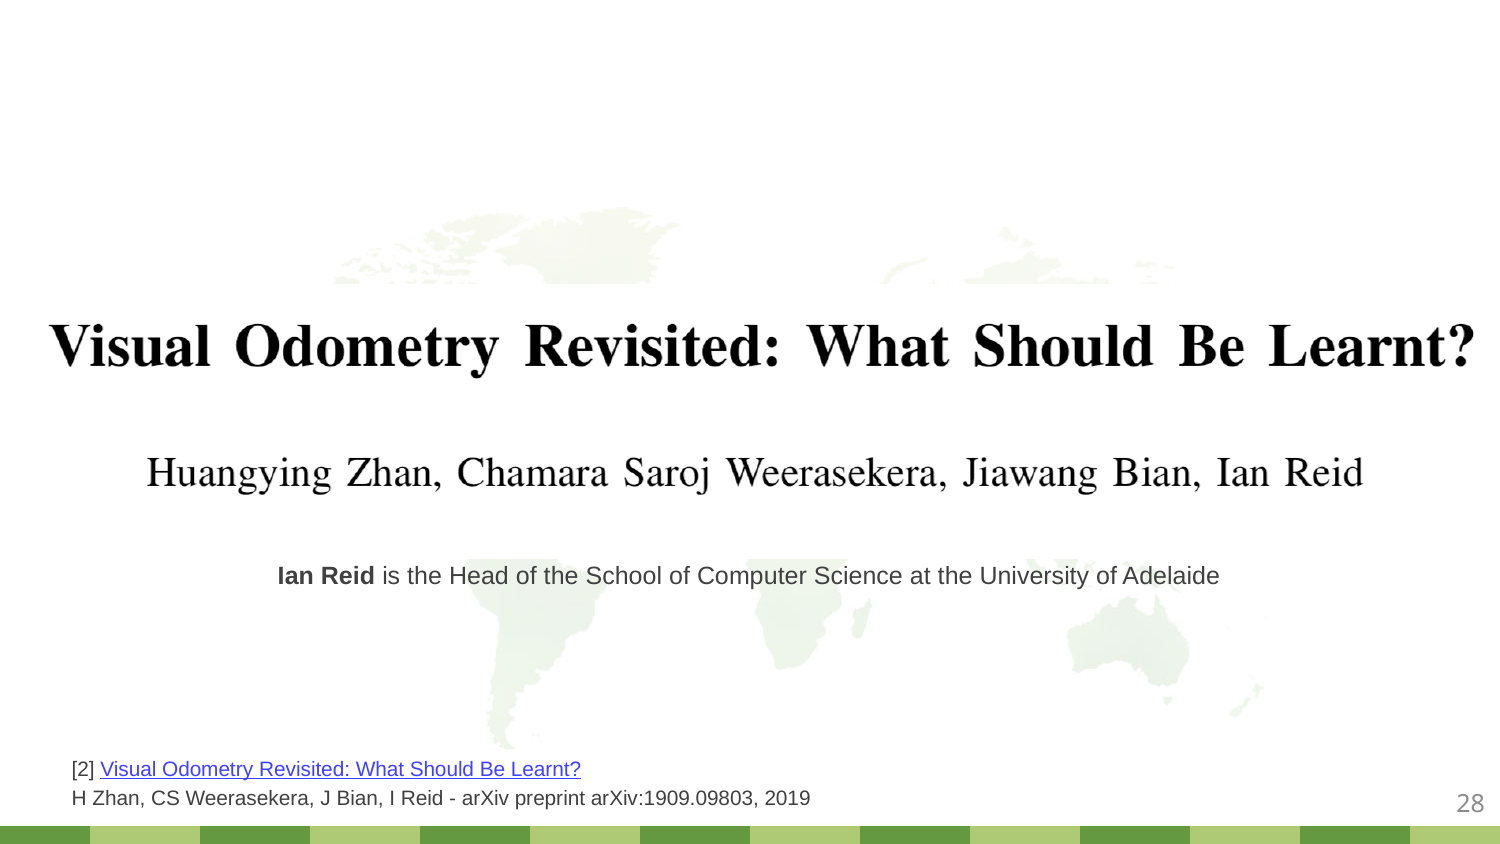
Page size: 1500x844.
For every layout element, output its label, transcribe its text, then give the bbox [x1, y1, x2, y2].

list Ian Reid is the Head of the School of Computer Science at the University of Adelaide [0, 567, 1500, 613]
picture [0, 613, 1500, 844]
slide_number 28 [1149, 782, 1500, 828]
picture [0, 0, 1500, 560]
list [2] Visual Odometry Revisited: What Should Be Learnt? H Zhan, CS Weerasekera, J Bian, I Reid - arXiv preprint arXiv:1909.09803, 2019 [56, 753, 1407, 812]
